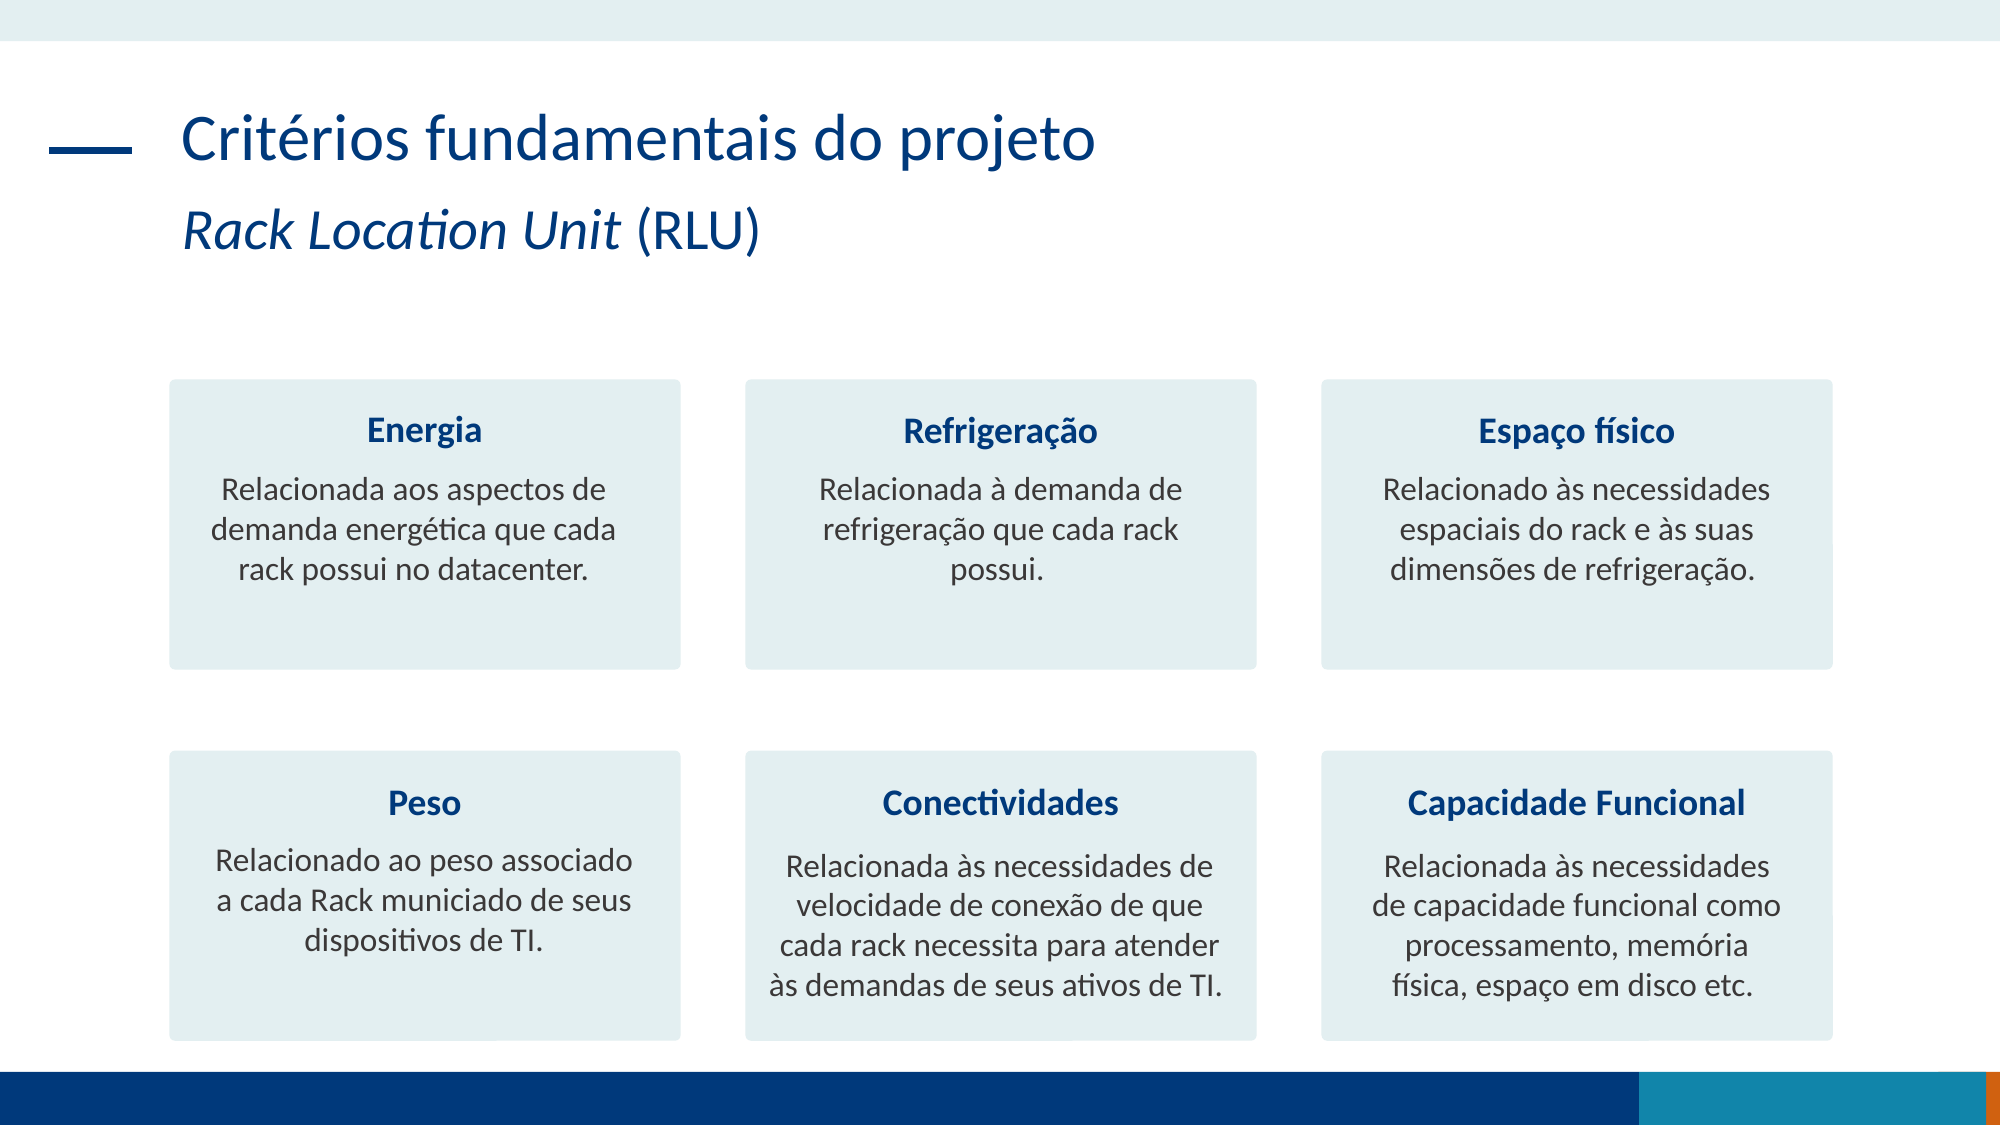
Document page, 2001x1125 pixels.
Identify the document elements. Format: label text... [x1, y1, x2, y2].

text_box Rack Location Unit (RLU) [167, 191, 1479, 281]
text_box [169, 750, 1833, 1041]
list Critérios fundamentais do projeto [167, 95, 1833, 237]
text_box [169, 379, 1833, 670]
